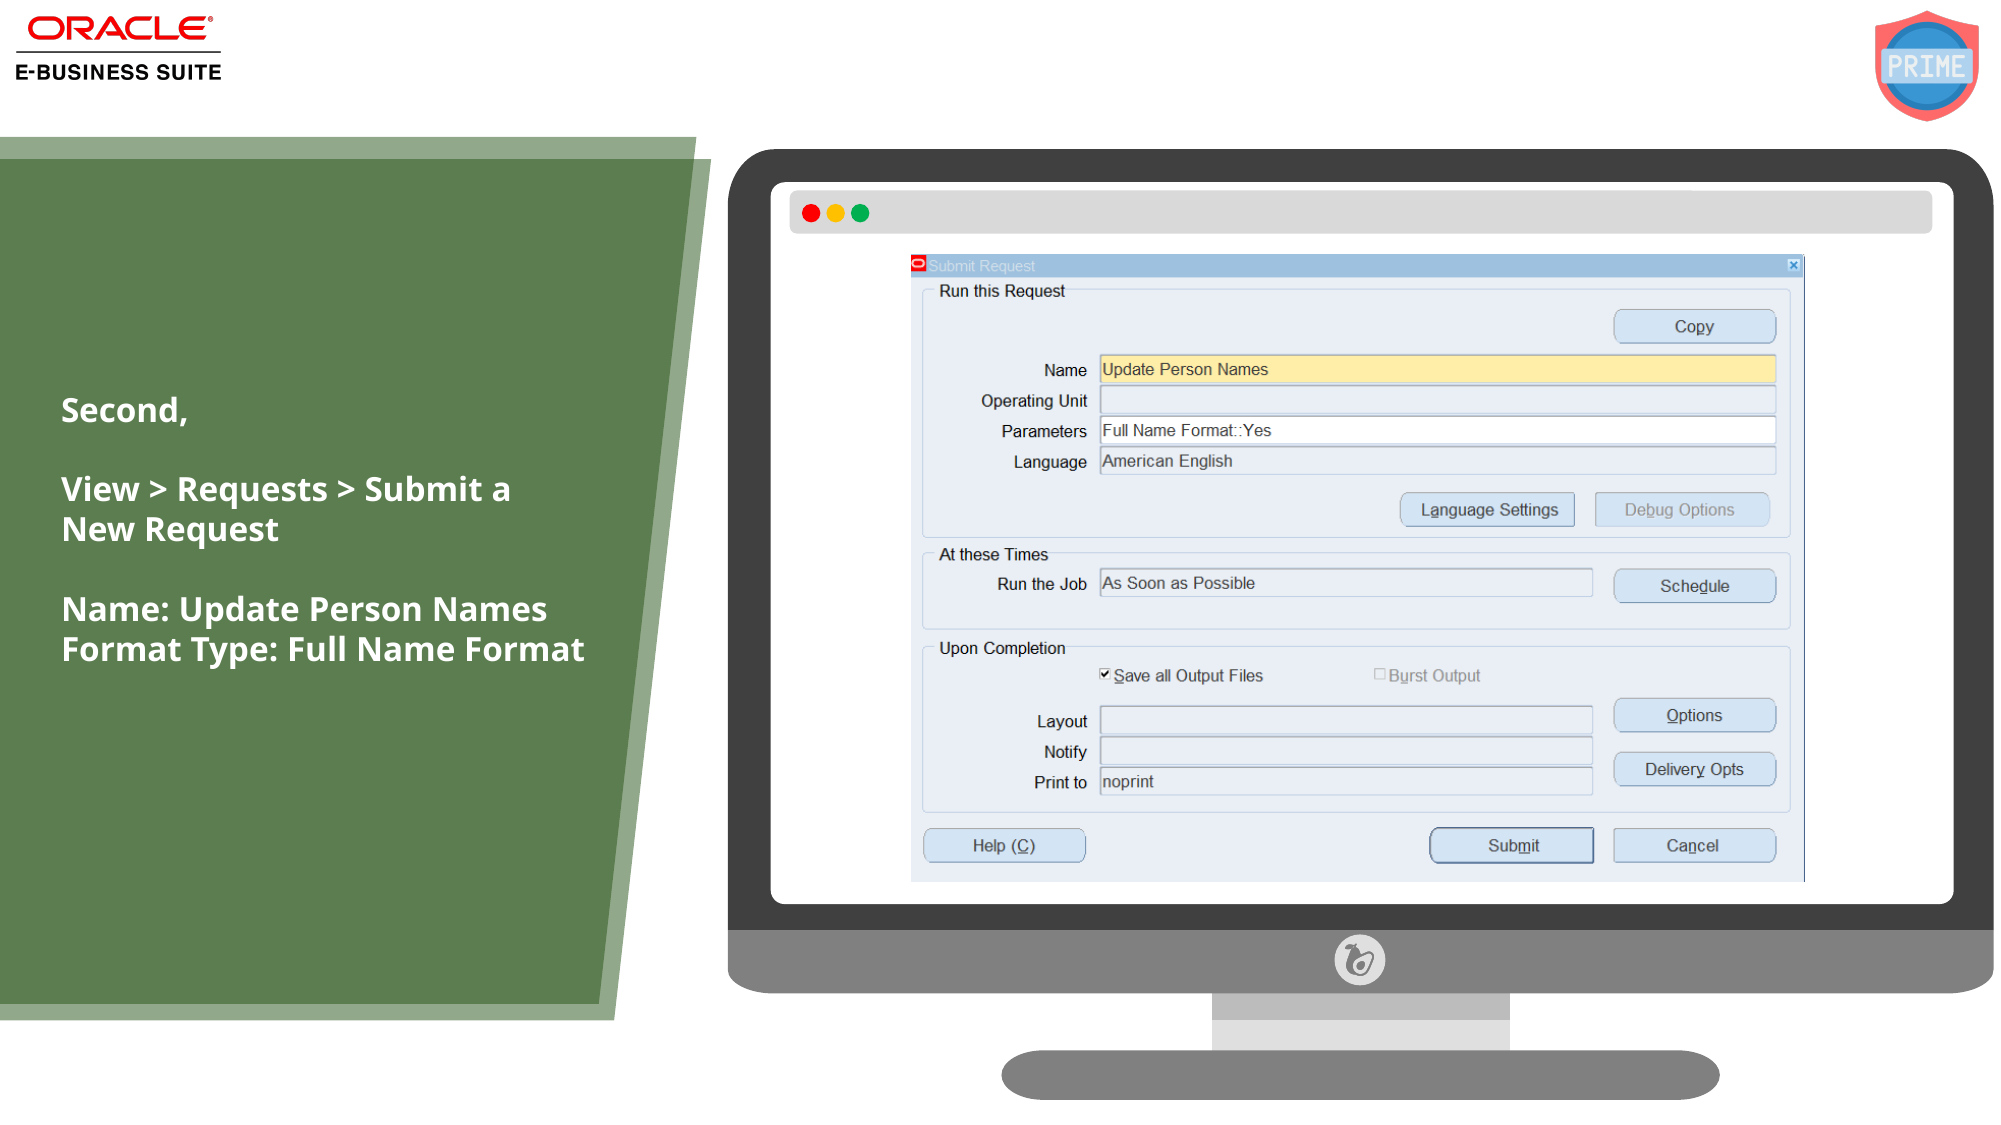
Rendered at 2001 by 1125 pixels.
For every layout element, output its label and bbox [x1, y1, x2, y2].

text_box [727, 148, 1995, 1101]
picture [911, 253, 1806, 883]
picture [16, 15, 222, 81]
text_box [0, 136, 712, 1021]
picture [1868, 7, 1986, 125]
